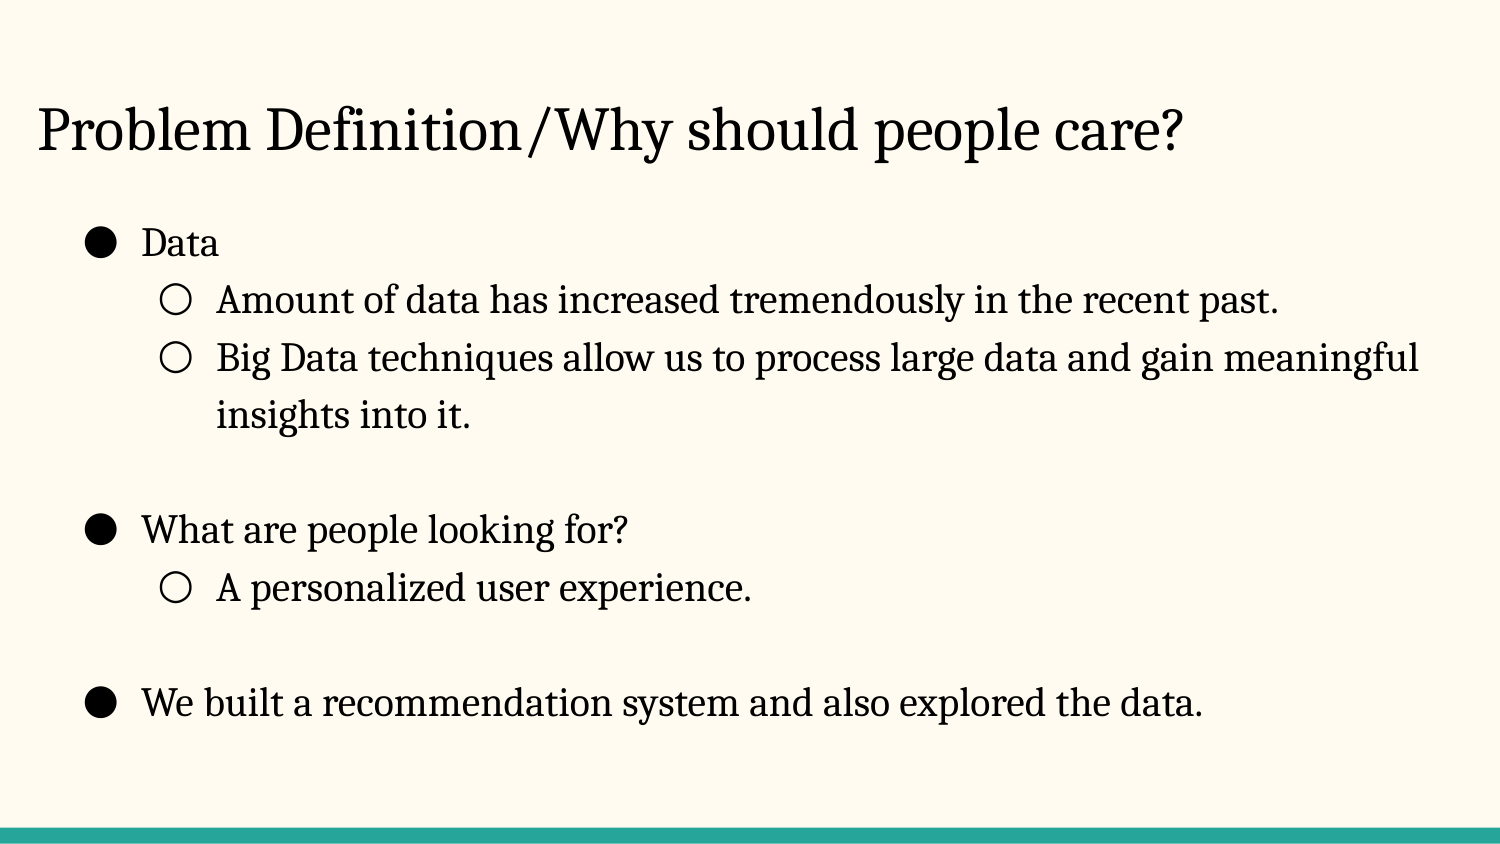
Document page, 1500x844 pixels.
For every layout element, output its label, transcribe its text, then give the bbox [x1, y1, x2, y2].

title Problem Definition/Why should people care? [22, 72, 1464, 174]
list Data Amount of data has increased tremendously in the recent past. Big Data techniques allow us to process large data and gain meaningful insights into it. What are people looking for? A personalized user experience. We built a recommendation system and also explored the data. [51, 192, 1449, 750]
